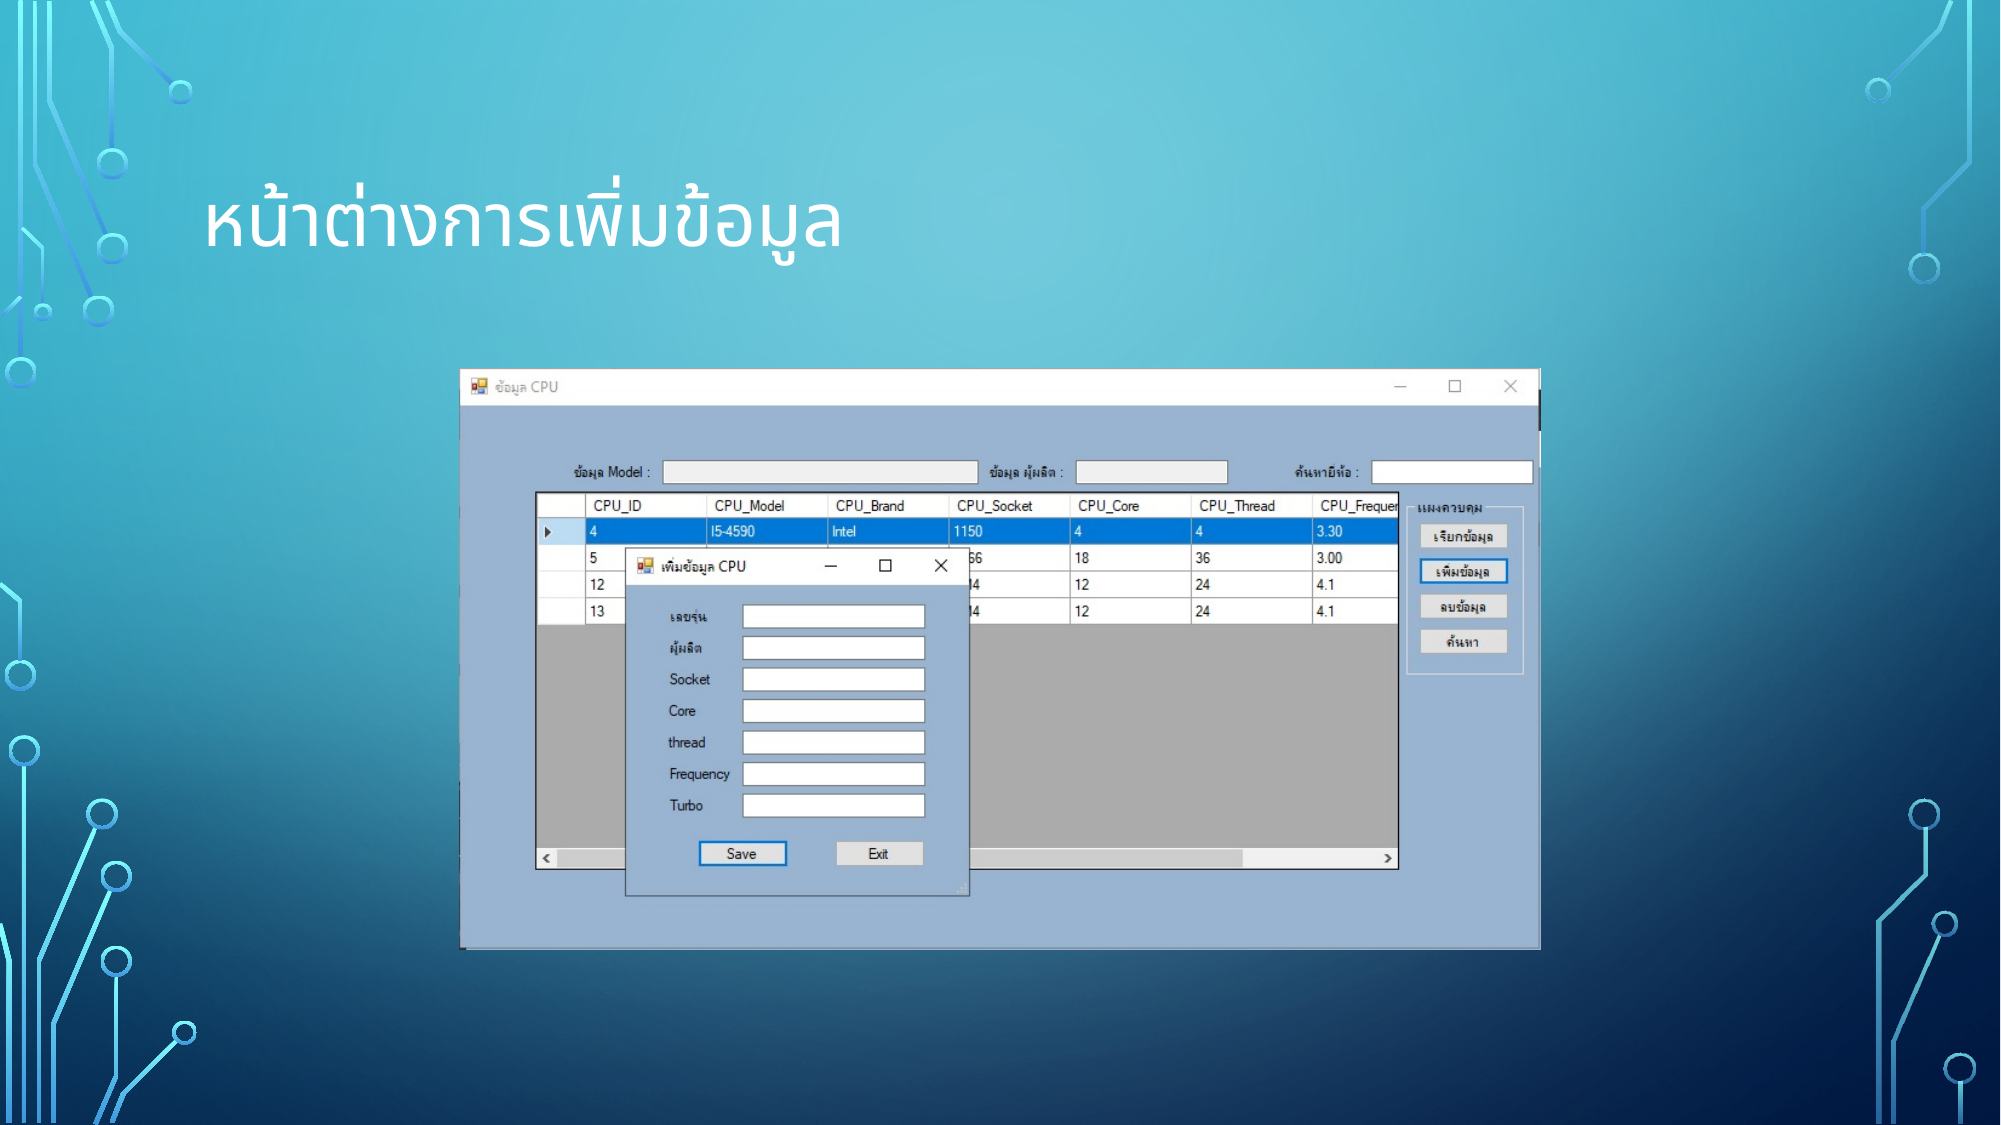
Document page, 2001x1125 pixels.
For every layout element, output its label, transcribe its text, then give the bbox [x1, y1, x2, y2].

title หน้าต่างการเพิ่มข้อมูล [187, 101, 1813, 344]
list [459, 368, 1541, 951]
